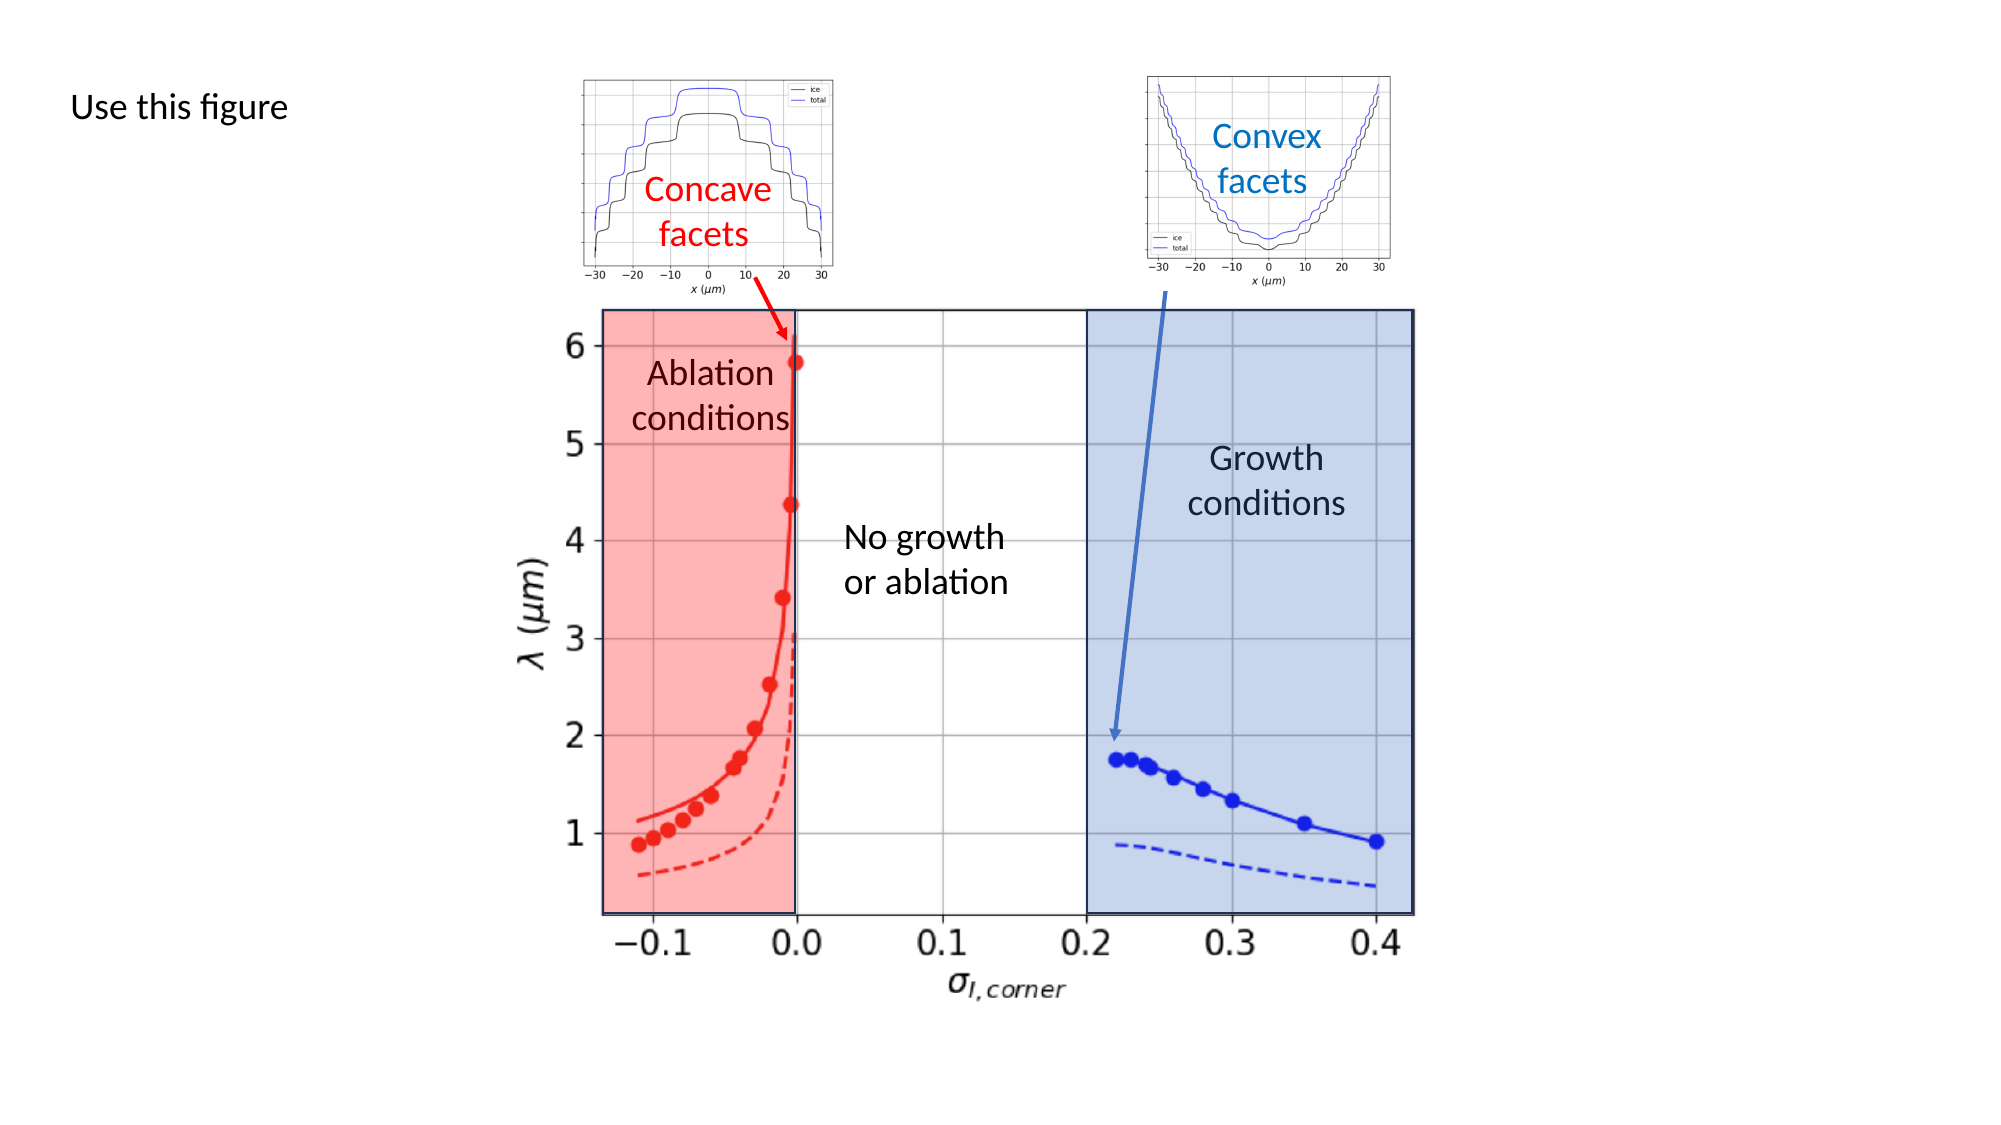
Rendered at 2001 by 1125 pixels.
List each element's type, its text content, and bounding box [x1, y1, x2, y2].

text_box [1144, 74, 1398, 289]
text_box Use this figure [55, 74, 366, 135]
picture [479, 301, 1441, 1014]
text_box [580, 77, 1419, 742]
